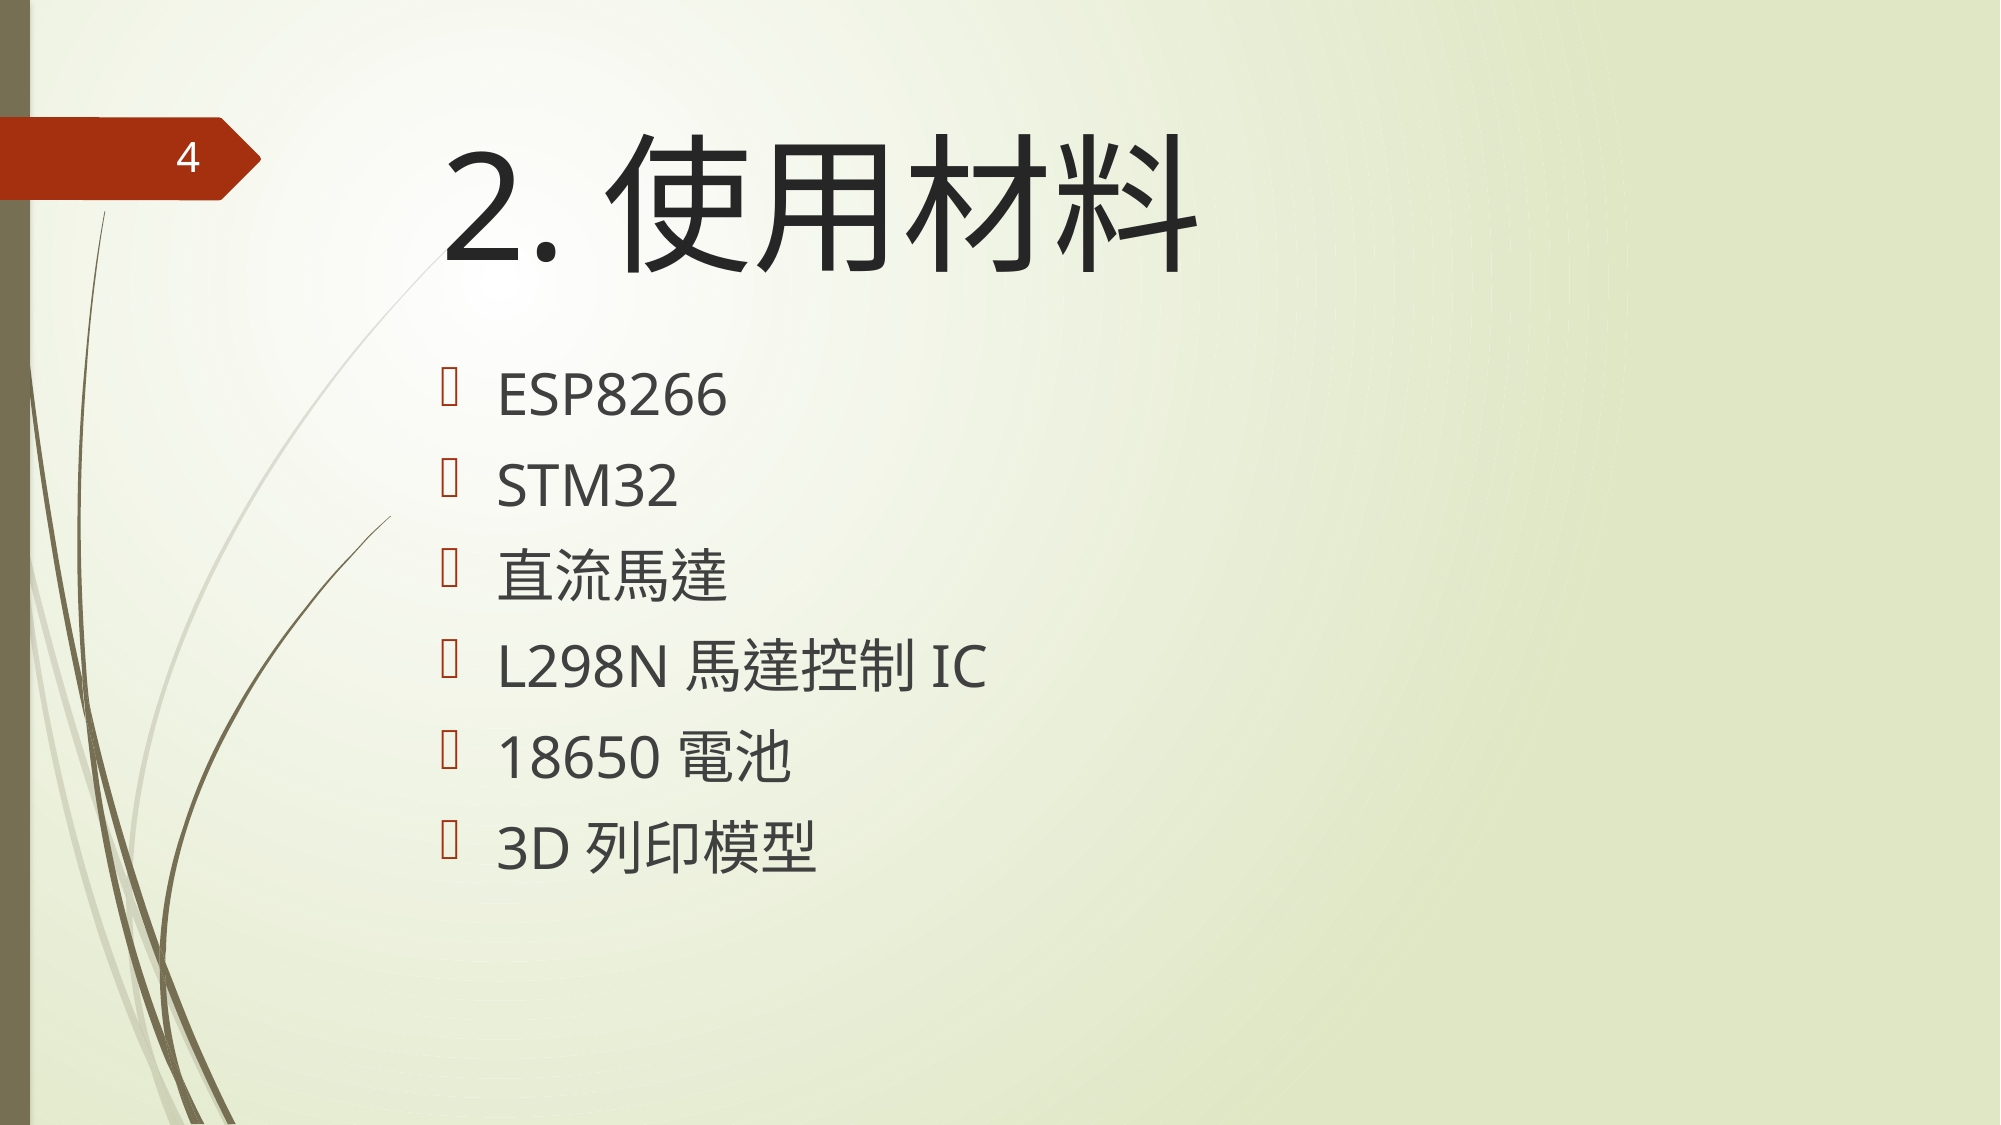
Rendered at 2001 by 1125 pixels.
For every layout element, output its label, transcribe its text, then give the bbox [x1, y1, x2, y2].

slide_number 4 [87, 129, 216, 190]
list ESP8266 STM32 直流馬達 L298N馬達控制IC 18650電池 3D列印模型 [424, 350, 1888, 970]
title 2.使用材料 [425, 102, 1888, 313]
